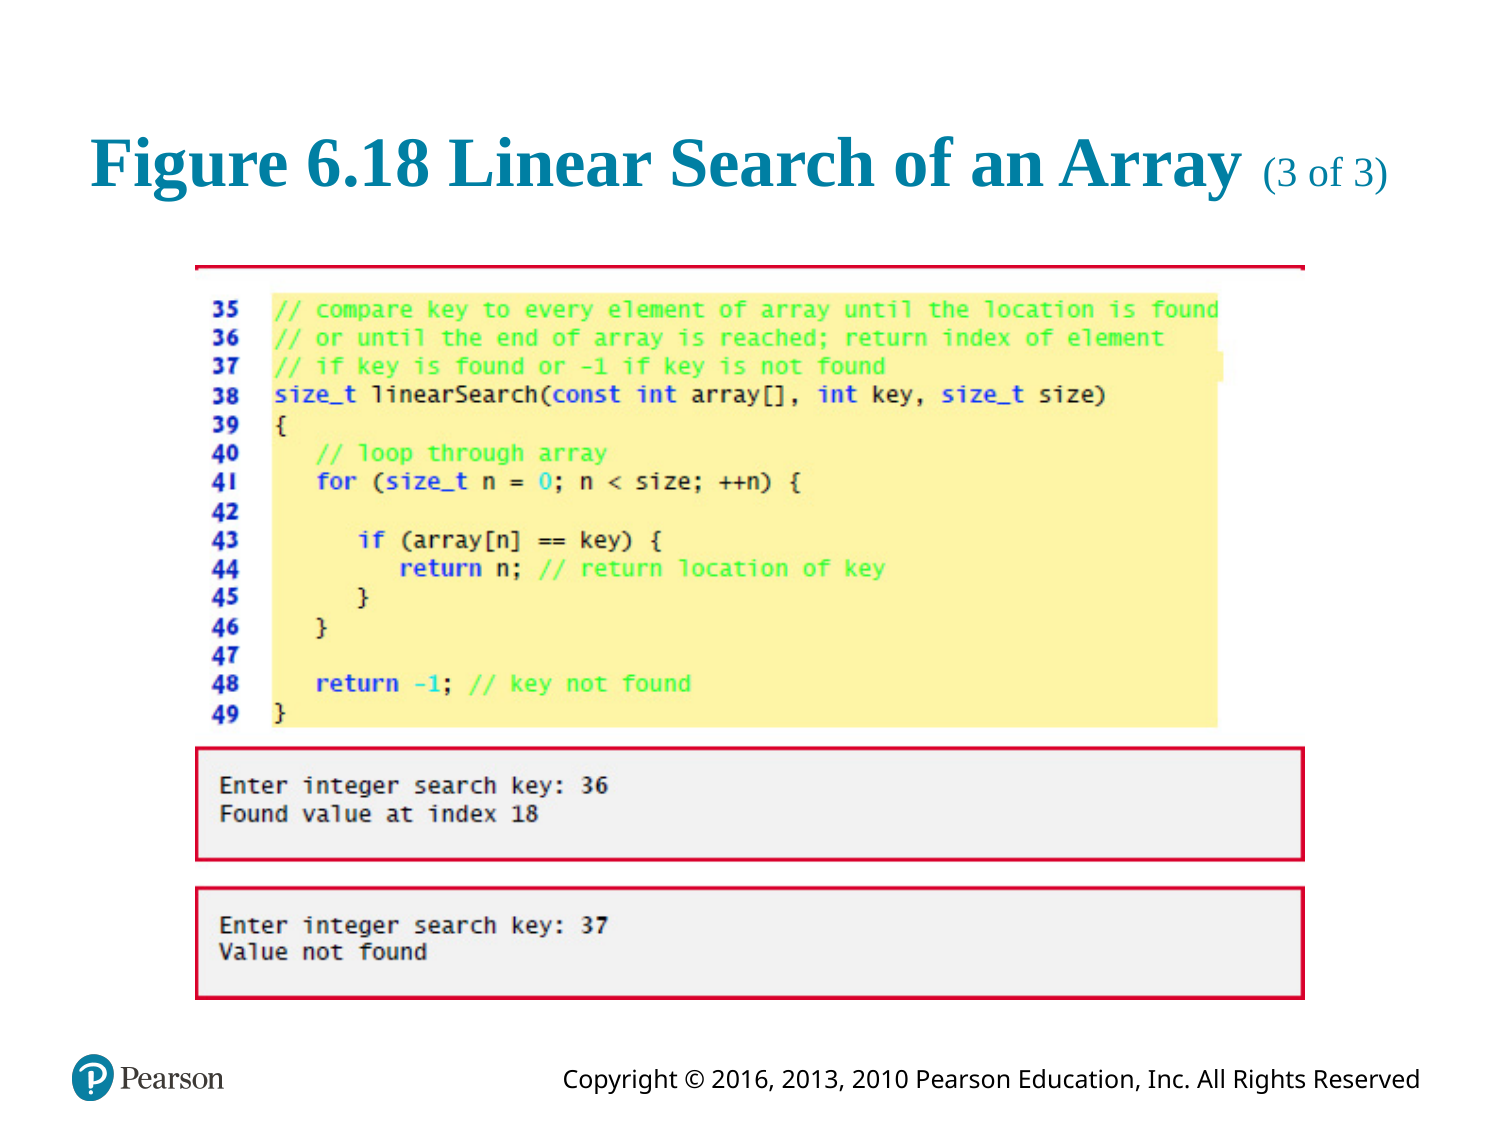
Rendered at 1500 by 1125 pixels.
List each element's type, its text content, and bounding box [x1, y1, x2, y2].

picture [80, 1063, 106, 1088]
picture [195, 265, 1305, 1000]
title Figure 6.18 Linear Search of an Array (3 of 3) [75, 0, 1425, 216]
picture [72, 1054, 88, 1070]
picture [72, 1087, 83, 1101]
picture [98, 1054, 224, 1101]
